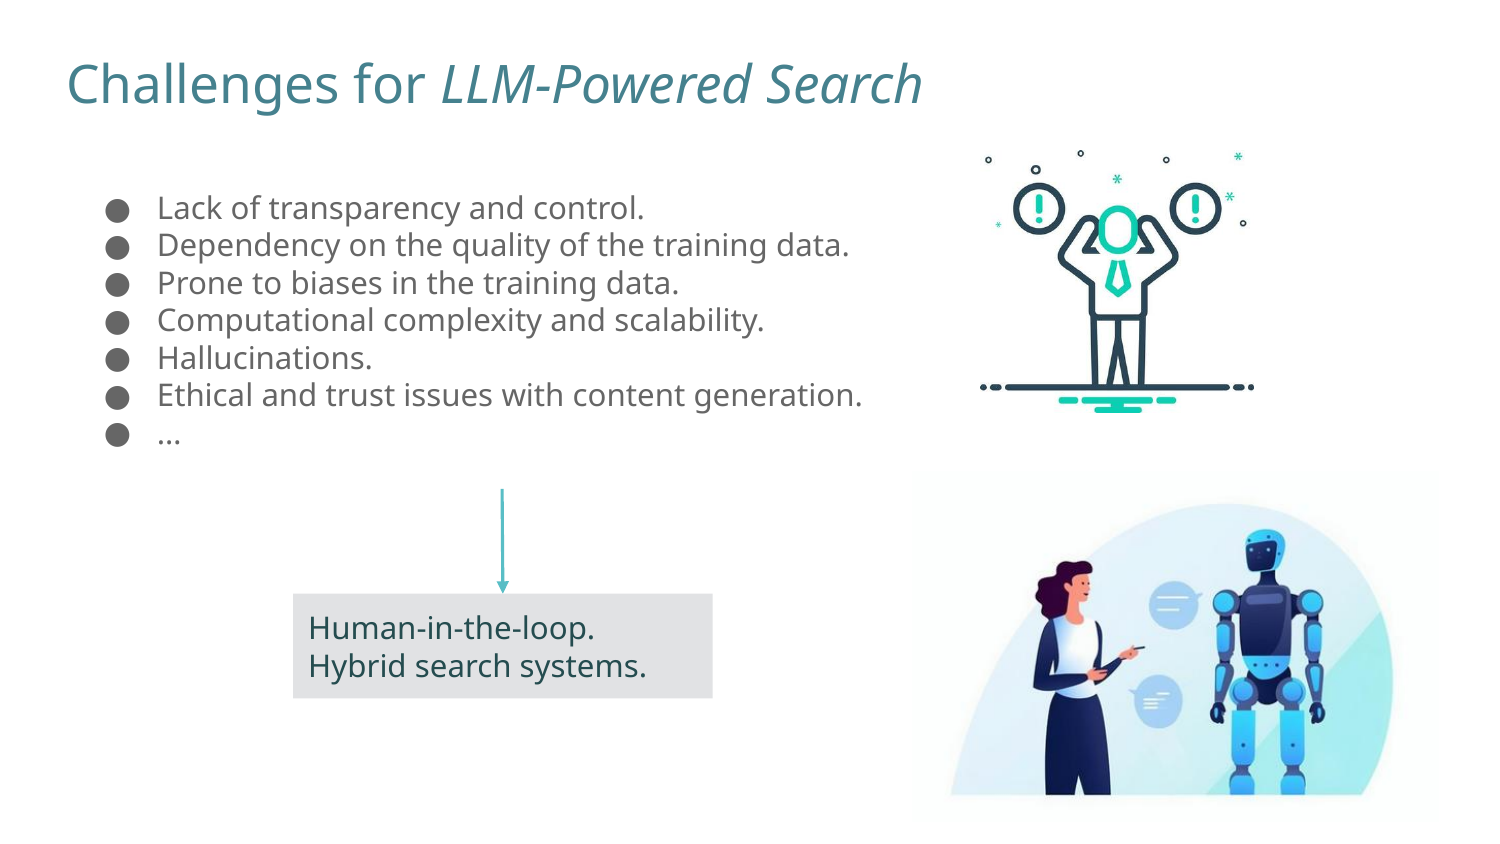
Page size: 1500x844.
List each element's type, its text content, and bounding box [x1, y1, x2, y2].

picture [912, 471, 1440, 822]
title Challenges for LLM-Powered Search [51, 35, 1449, 130]
text_box Lack of transparency and control. Dependency on the quality of the training data. Prone to biases in the training data. Computational complexity and scalability. Hallucinations. Ethical and trust issues with content generation. … [66, 173, 1288, 466]
picture [980, 149, 1254, 413]
text_box Human-in-the-loop. Hybrid search systems. [293, 593, 713, 699]
